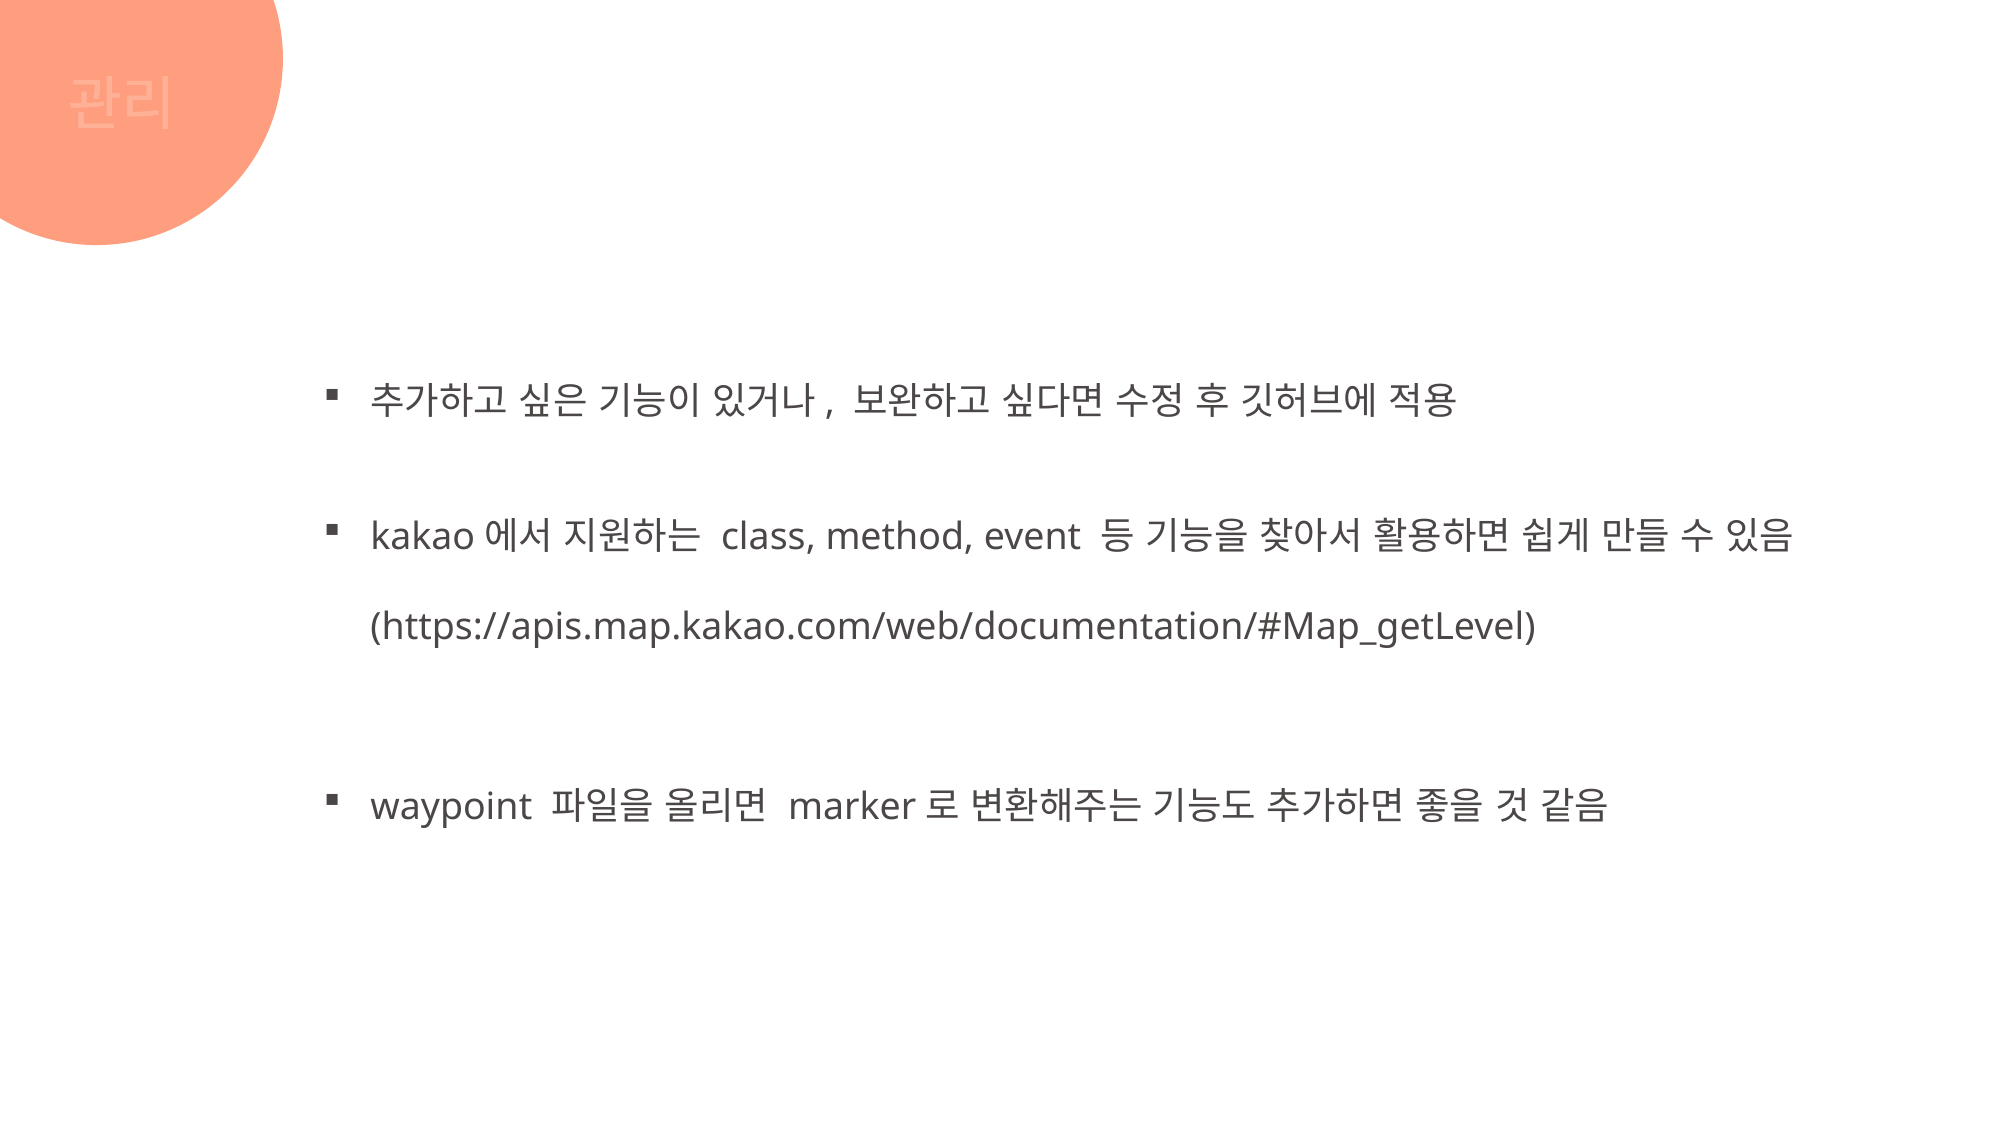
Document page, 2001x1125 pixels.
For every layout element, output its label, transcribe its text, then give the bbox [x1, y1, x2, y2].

text_box [0, 0, 284, 247]
text_box 추가하고 싶은 기능이 있거나, 보완하고 싶다면 수정 후 깃허브에 적용 kakao에서 지원하는 class, method, event 등 기능을 찾아서 활용하면 쉽게 만들 수 있음 (https://apis.map.kakao.com/web/documentation/#Map_getLevel) waypoint 파일을 올리면 marker로 변환해주는 기능도 추가하면 좋을 것 같음 [308, 325, 1824, 835]
text_box 관리 [0, 58, 256, 144]
